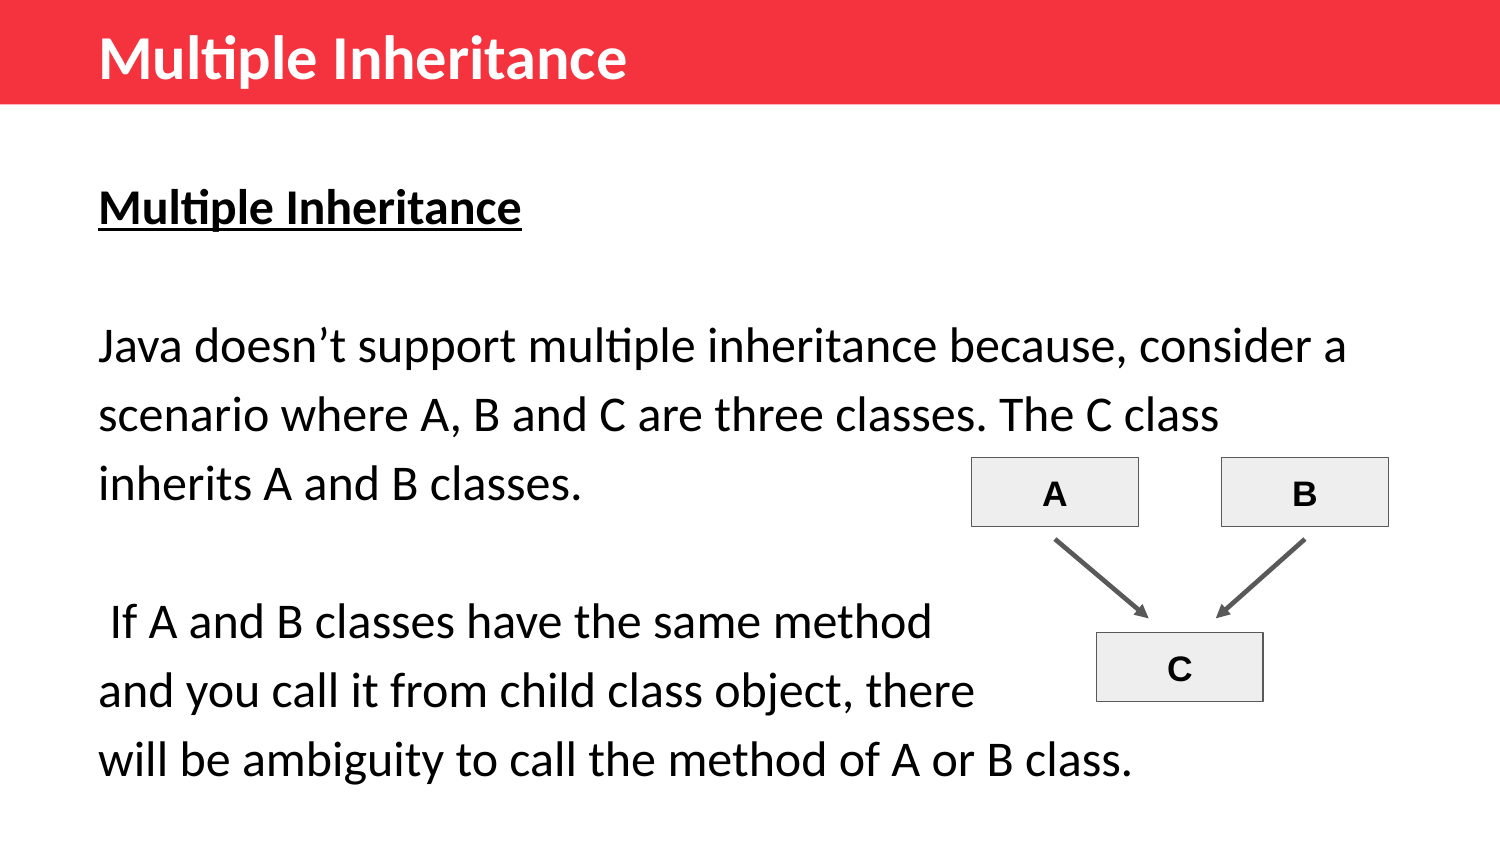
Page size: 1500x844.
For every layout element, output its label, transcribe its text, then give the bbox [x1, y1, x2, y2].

text_box [0, 0, 1500, 105]
text_box Multiple Inheritance Java doesn’t support multiple inheritance because, consider a scenario where A, B and C are three classes. The C class inherits A and B classes. If A and B classes have the same method and you call it from child class object, there will be ambiguity to call the method of A or B class. [83, 150, 1398, 571]
text_box C [1096, 632, 1264, 702]
text_box Multiple Inheritance [83, 2, 1060, 138]
text_box A [971, 457, 1139, 527]
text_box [1054, 538, 1149, 619]
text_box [1215, 538, 1306, 619]
text_box B [1221, 457, 1389, 527]
